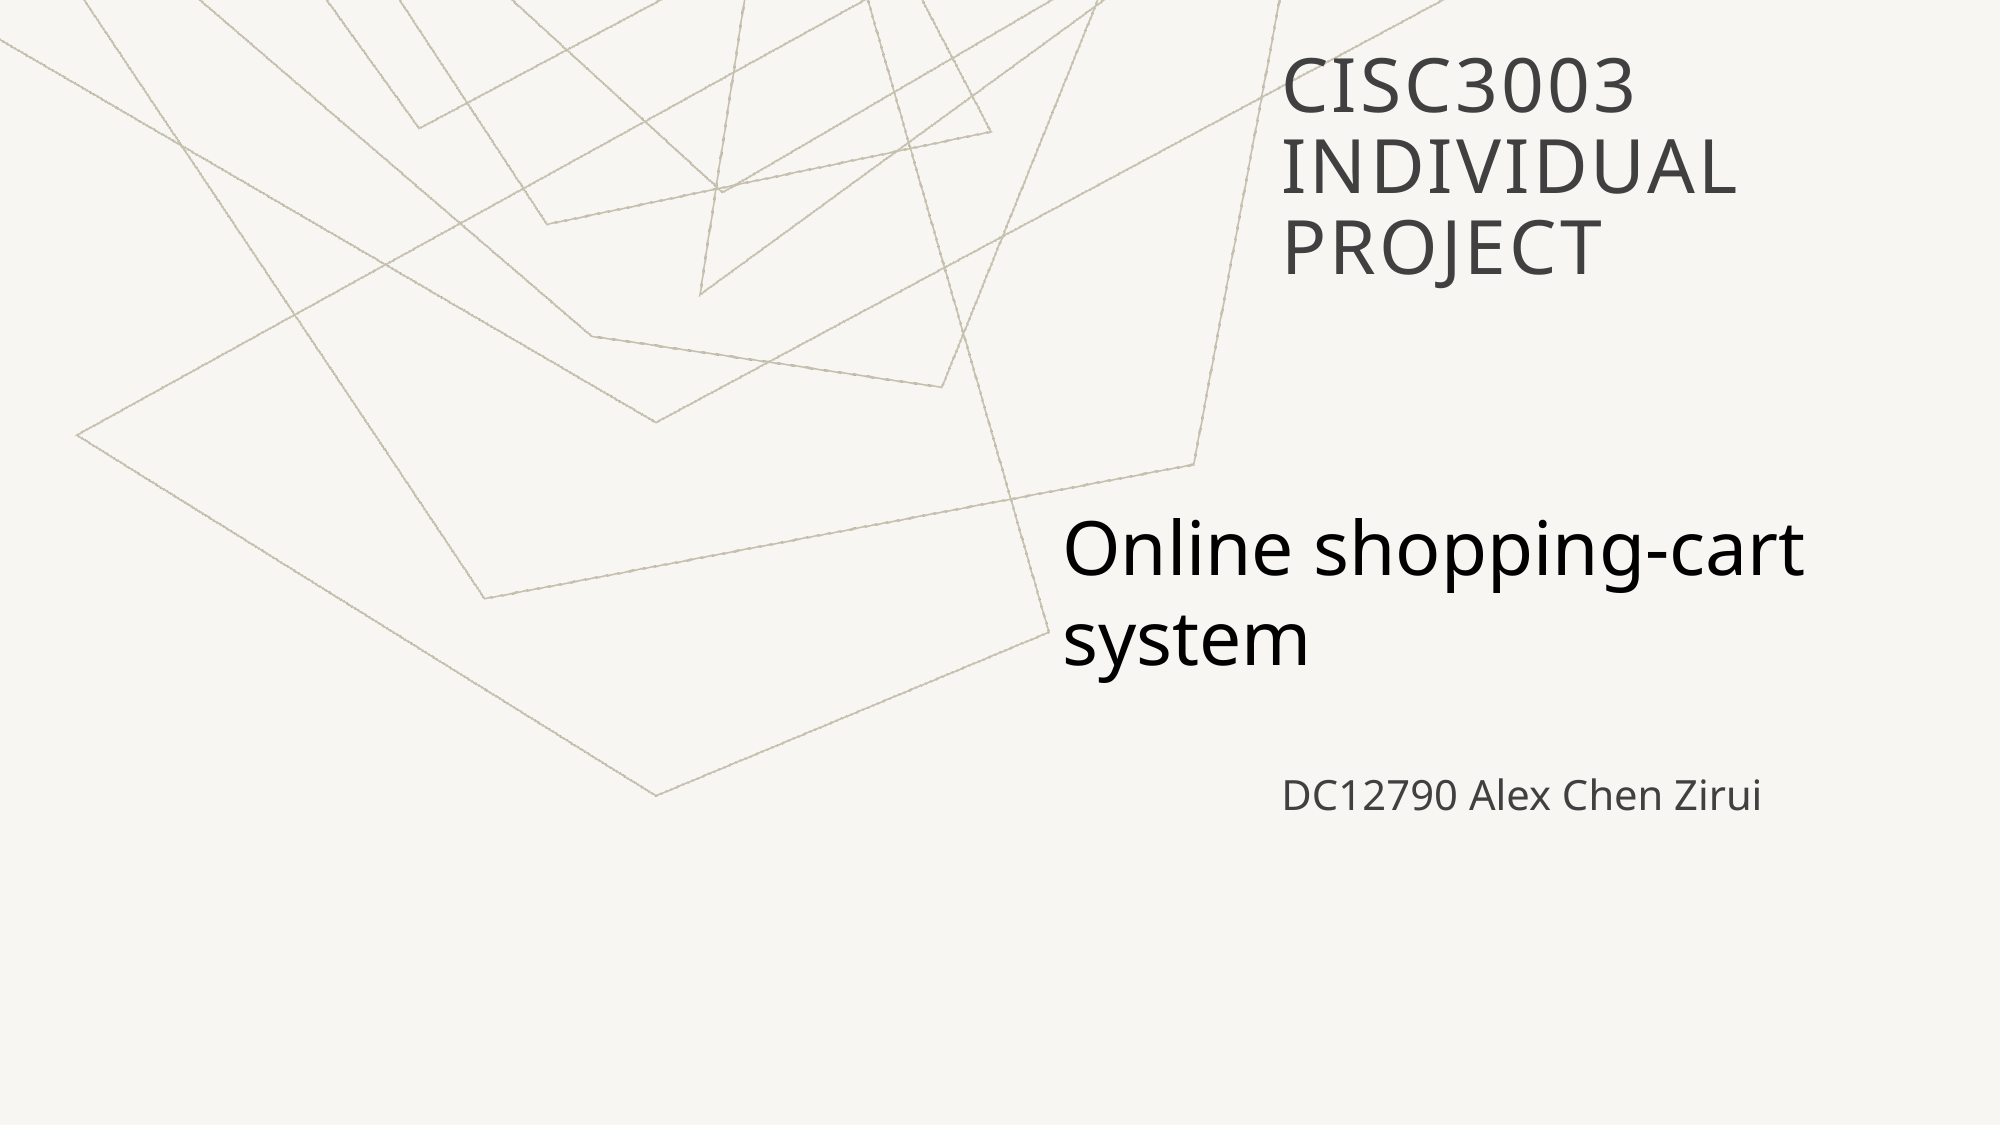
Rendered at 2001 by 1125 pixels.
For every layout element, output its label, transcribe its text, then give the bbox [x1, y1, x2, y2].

picture [0, 0, 1557, 830]
text_box Online shopping-cart system [1047, 492, 2000, 688]
title CISC3003 Individual project [1266, 106, 2000, 299]
subtitle DC12790 Alex Chen Zirui [1266, 761, 2000, 827]
